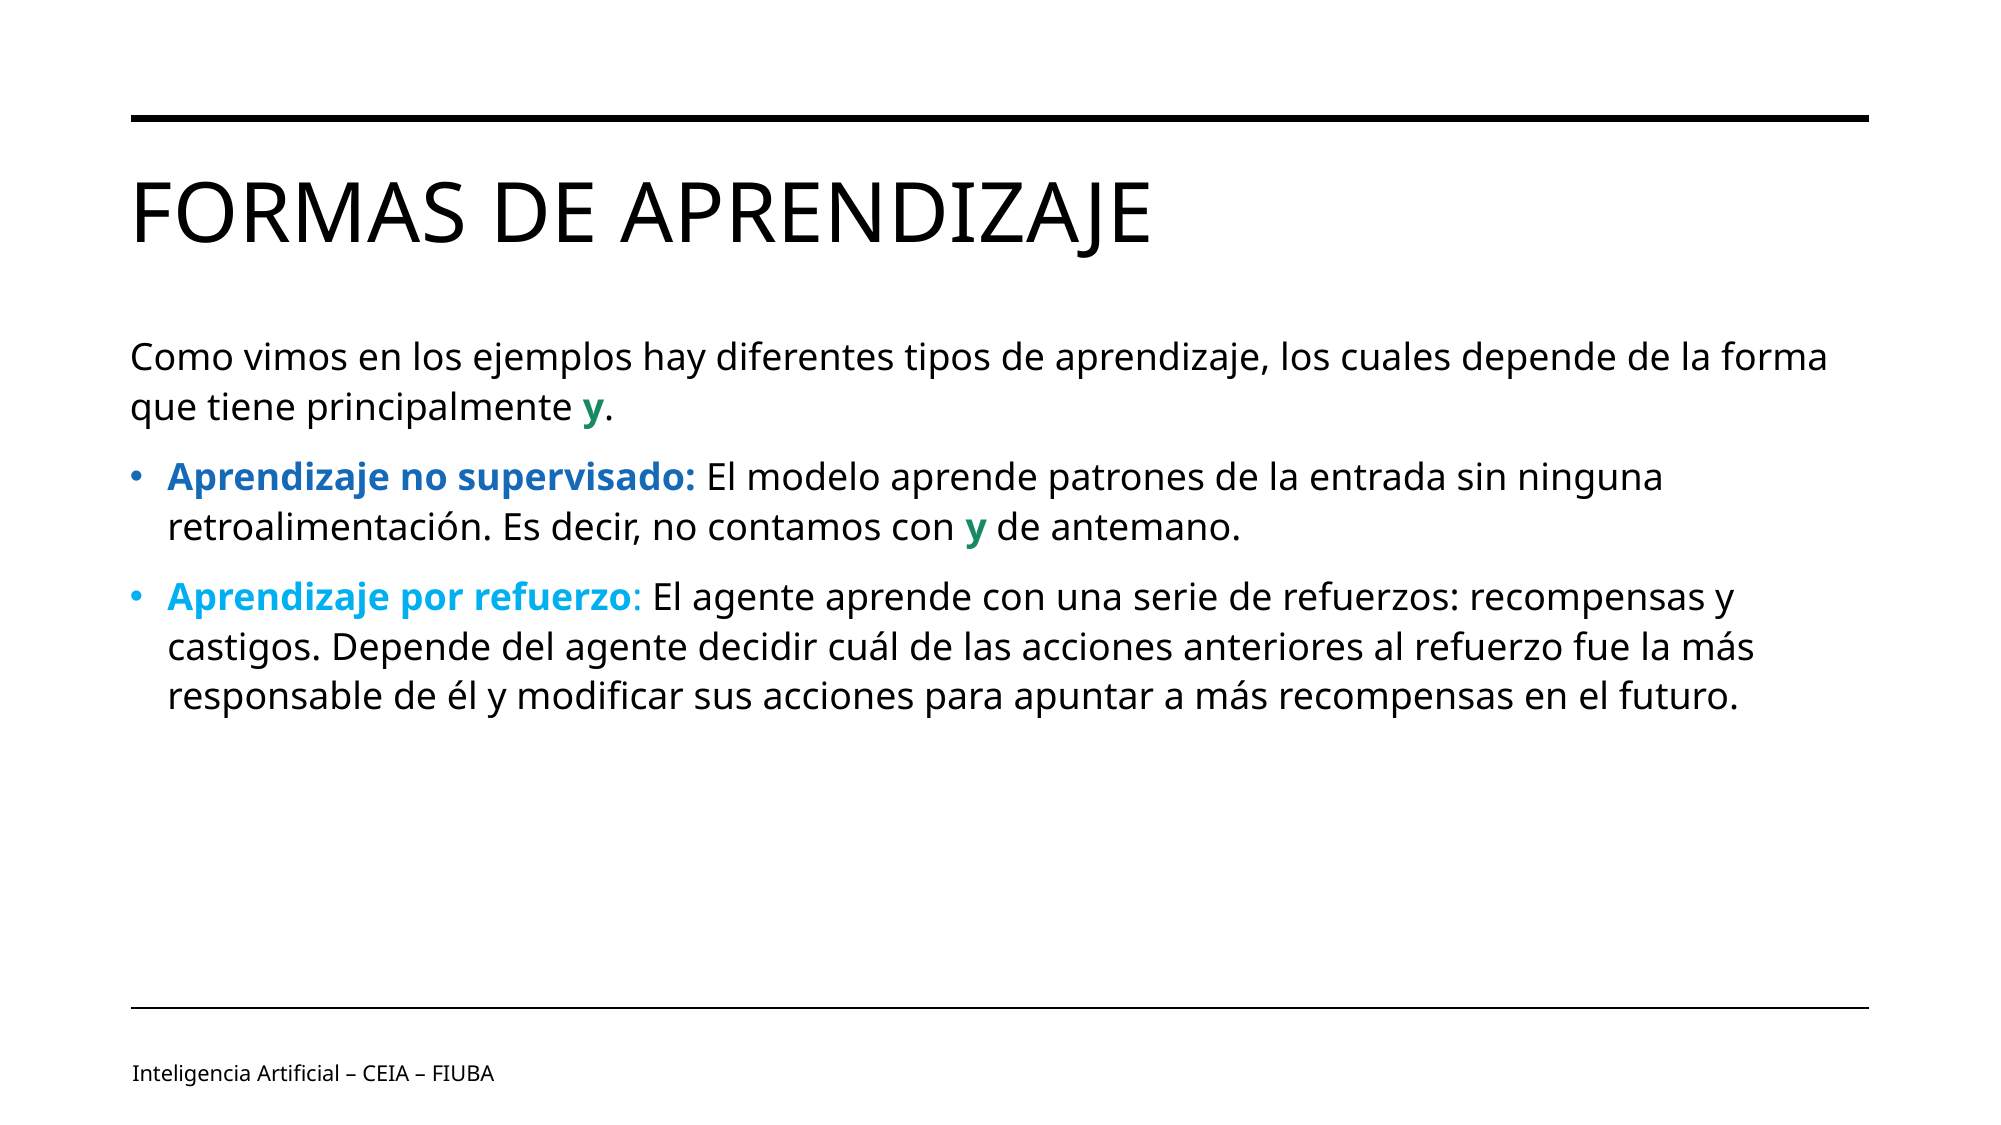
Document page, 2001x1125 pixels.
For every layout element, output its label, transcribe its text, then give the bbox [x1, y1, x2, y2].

list Como vimos en los ejemplos hay diferentes tipos de aprendizaje, los cuales depende de la forma que tiene principalmente y. Aprendizaje no supervisado: El modelo aprende patrones de la entrada sin ninguna retroalimentación. Es decir, no contamos con y de antemano. Aprendizaje por refuerzo: El agente aprende con una serie de refuerzos: recompensas y castigos. Depende del agente decidir cuál de las acciones anteriores al refuerzo fue la más responsable de él y modificar sus acciones para apuntar a más recompensas en el futuro. [114, 321, 1902, 973]
footer Inteligencia Artificial – CEIA – FIUBA [117, 1042, 862, 1103]
title FORMAS DE APRENDIZAJE [114, 151, 1869, 321]
